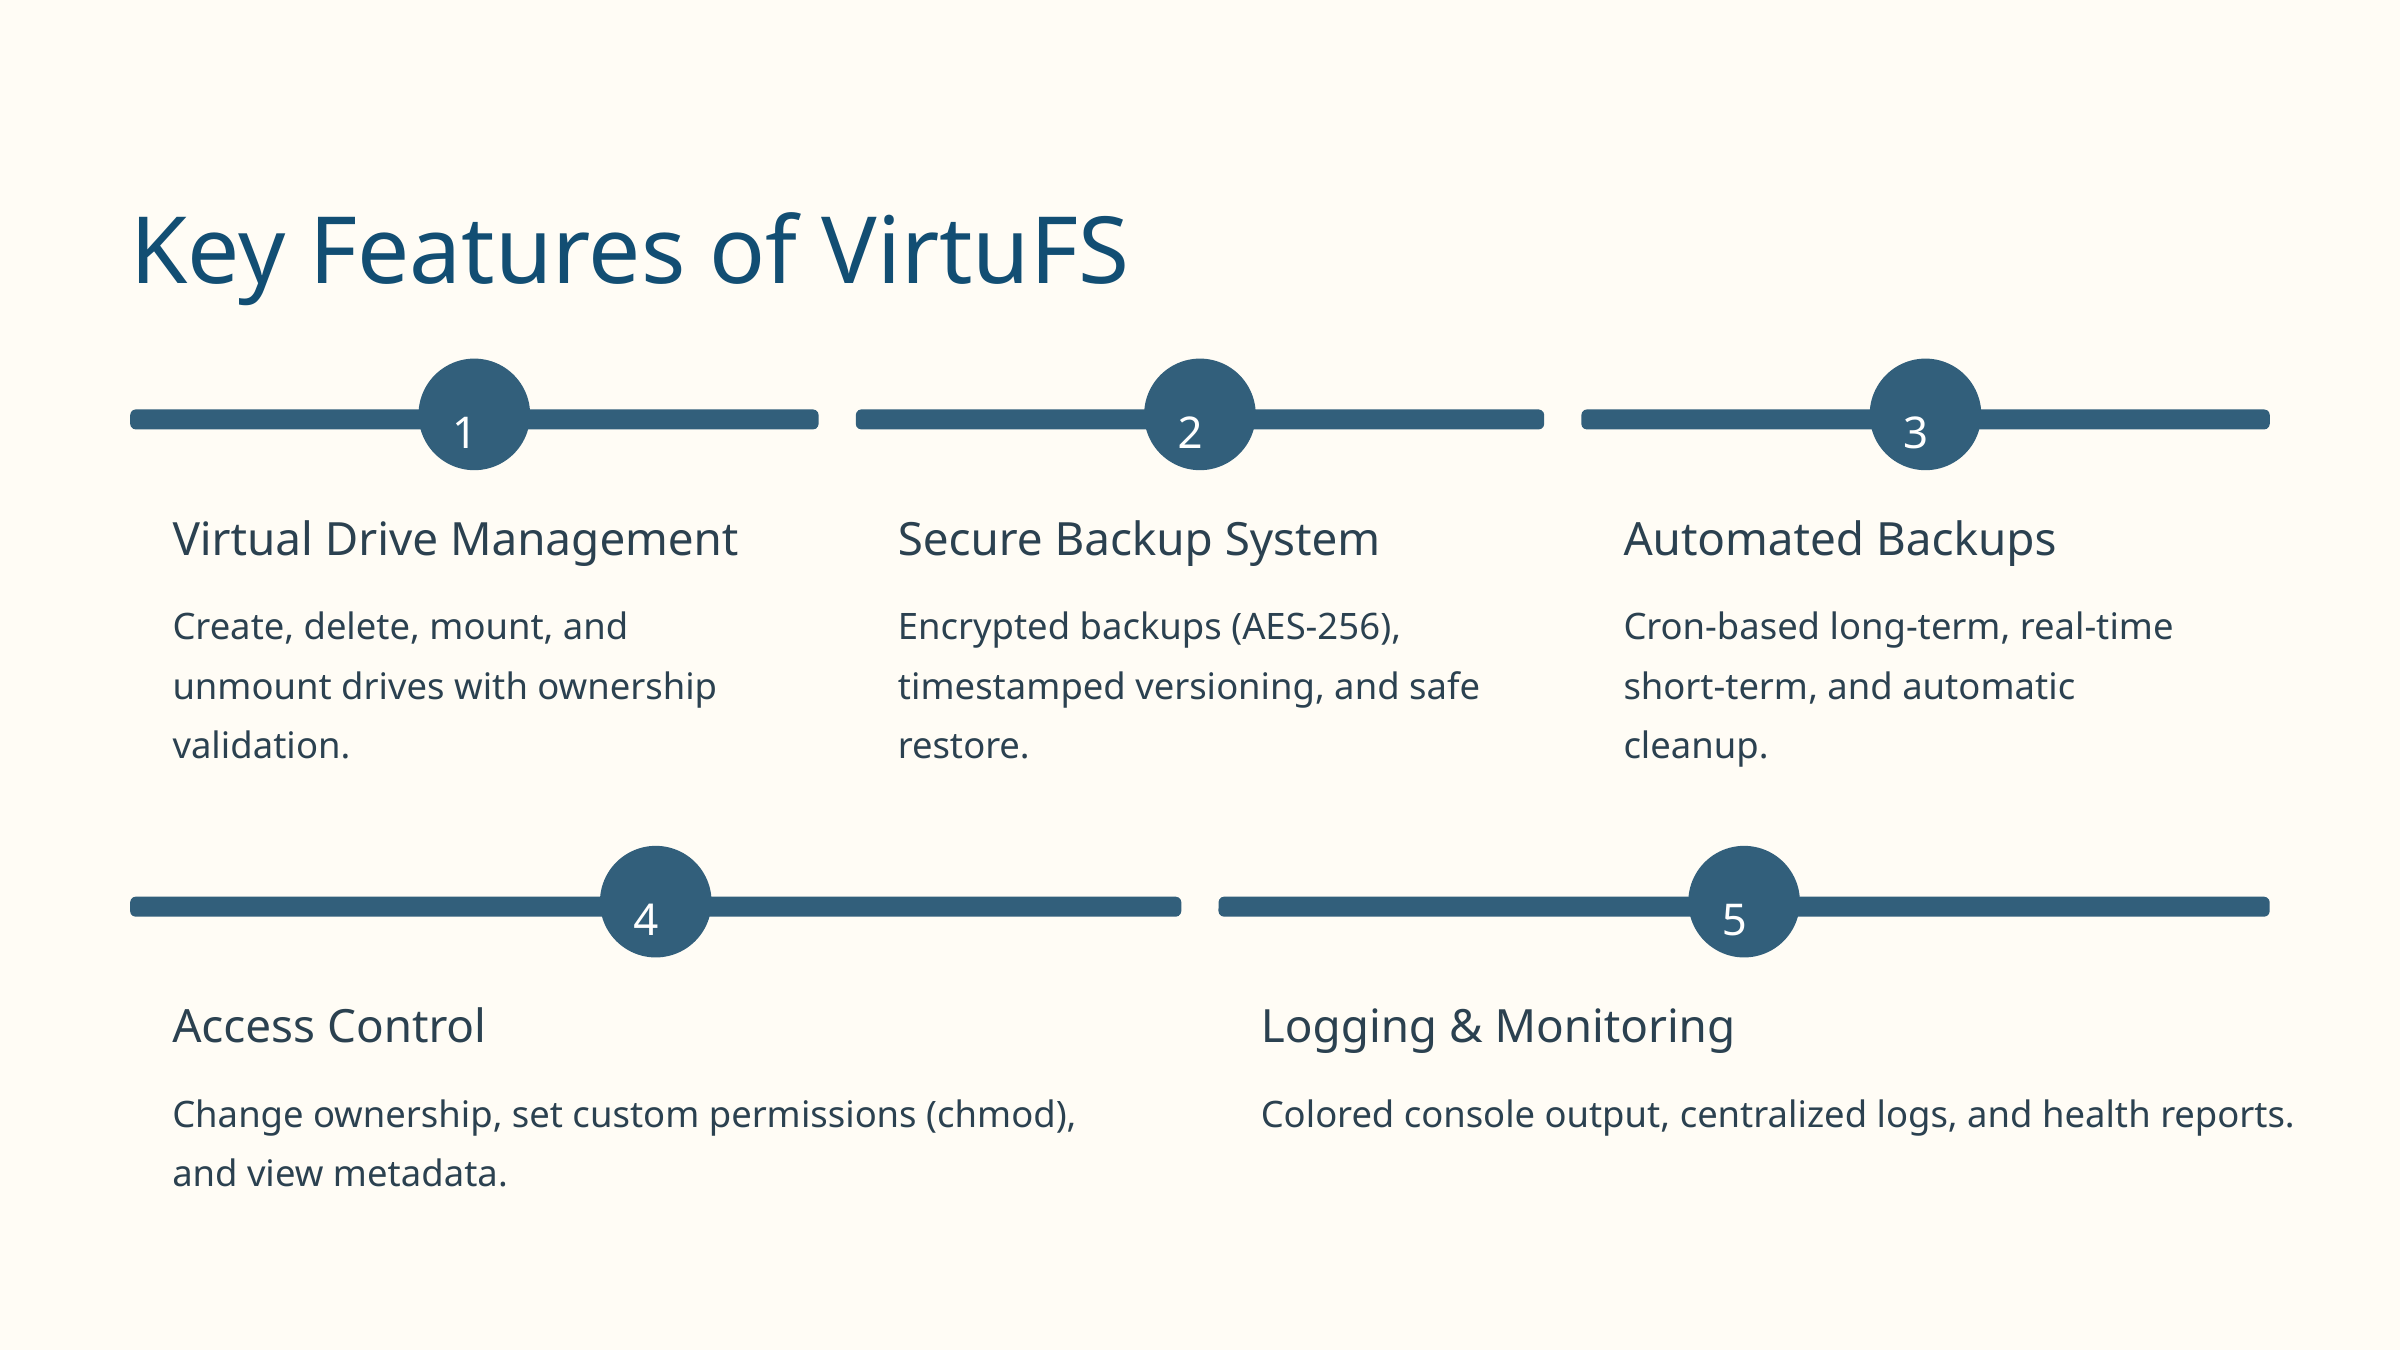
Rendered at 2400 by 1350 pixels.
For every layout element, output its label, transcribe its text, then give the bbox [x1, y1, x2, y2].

text_box [1254, 409, 1545, 430]
text_box Automated Backups [1623, 507, 2089, 566]
text_box [1869, 358, 1982, 471]
text_box Virtual Drive Management [172, 507, 775, 566]
text_box 3 [1903, 386, 1948, 443]
text_box [855, 429, 1545, 809]
text_box [710, 896, 1182, 917]
text_box [130, 896, 601, 917]
text_box Key Features of VirtuFS [130, 186, 1190, 303]
text_box [130, 429, 819, 809]
text_box [1980, 409, 2270, 430]
text_box [1144, 358, 1256, 471]
text_box 2 [1177, 386, 1223, 443]
text_box [130, 409, 420, 430]
text_box [418, 358, 531, 471]
text_box Secure Backup System [897, 507, 1409, 566]
text_box Create, delete, mount, and unmount drives with ownership validation. [172, 587, 777, 707]
text_box [855, 409, 1146, 430]
text_box [130, 916, 1182, 1237]
text_box Change ownership, set custom permissions (chmod), and view metadata. [172, 1075, 1140, 1195]
text_box Access Control [172, 994, 638, 1053]
text_box 1 [452, 386, 497, 443]
text_box [1218, 896, 1690, 917]
text_box Cron-based long-term, real-time short-term, and automatic cleanup. [1623, 587, 2228, 707]
text_box 4 [633, 873, 679, 930]
text_box [1688, 845, 1800, 958]
text_box [529, 409, 819, 430]
text_box [1218, 916, 2270, 1237]
text_box [1581, 409, 1871, 430]
text_box Colored console output, centralized logs, and health reports. [1260, 1075, 2228, 1135]
text_box Logging & Monitoring [1260, 994, 1753, 1053]
text_box [1799, 896, 2270, 917]
text_box [599, 845, 712, 958]
text_box 5 [1721, 873, 1767, 930]
text_box [1581, 429, 2270, 809]
text_box Encrypted backups (AES-256), timestamped versioning, and safe restore. [897, 587, 1502, 767]
